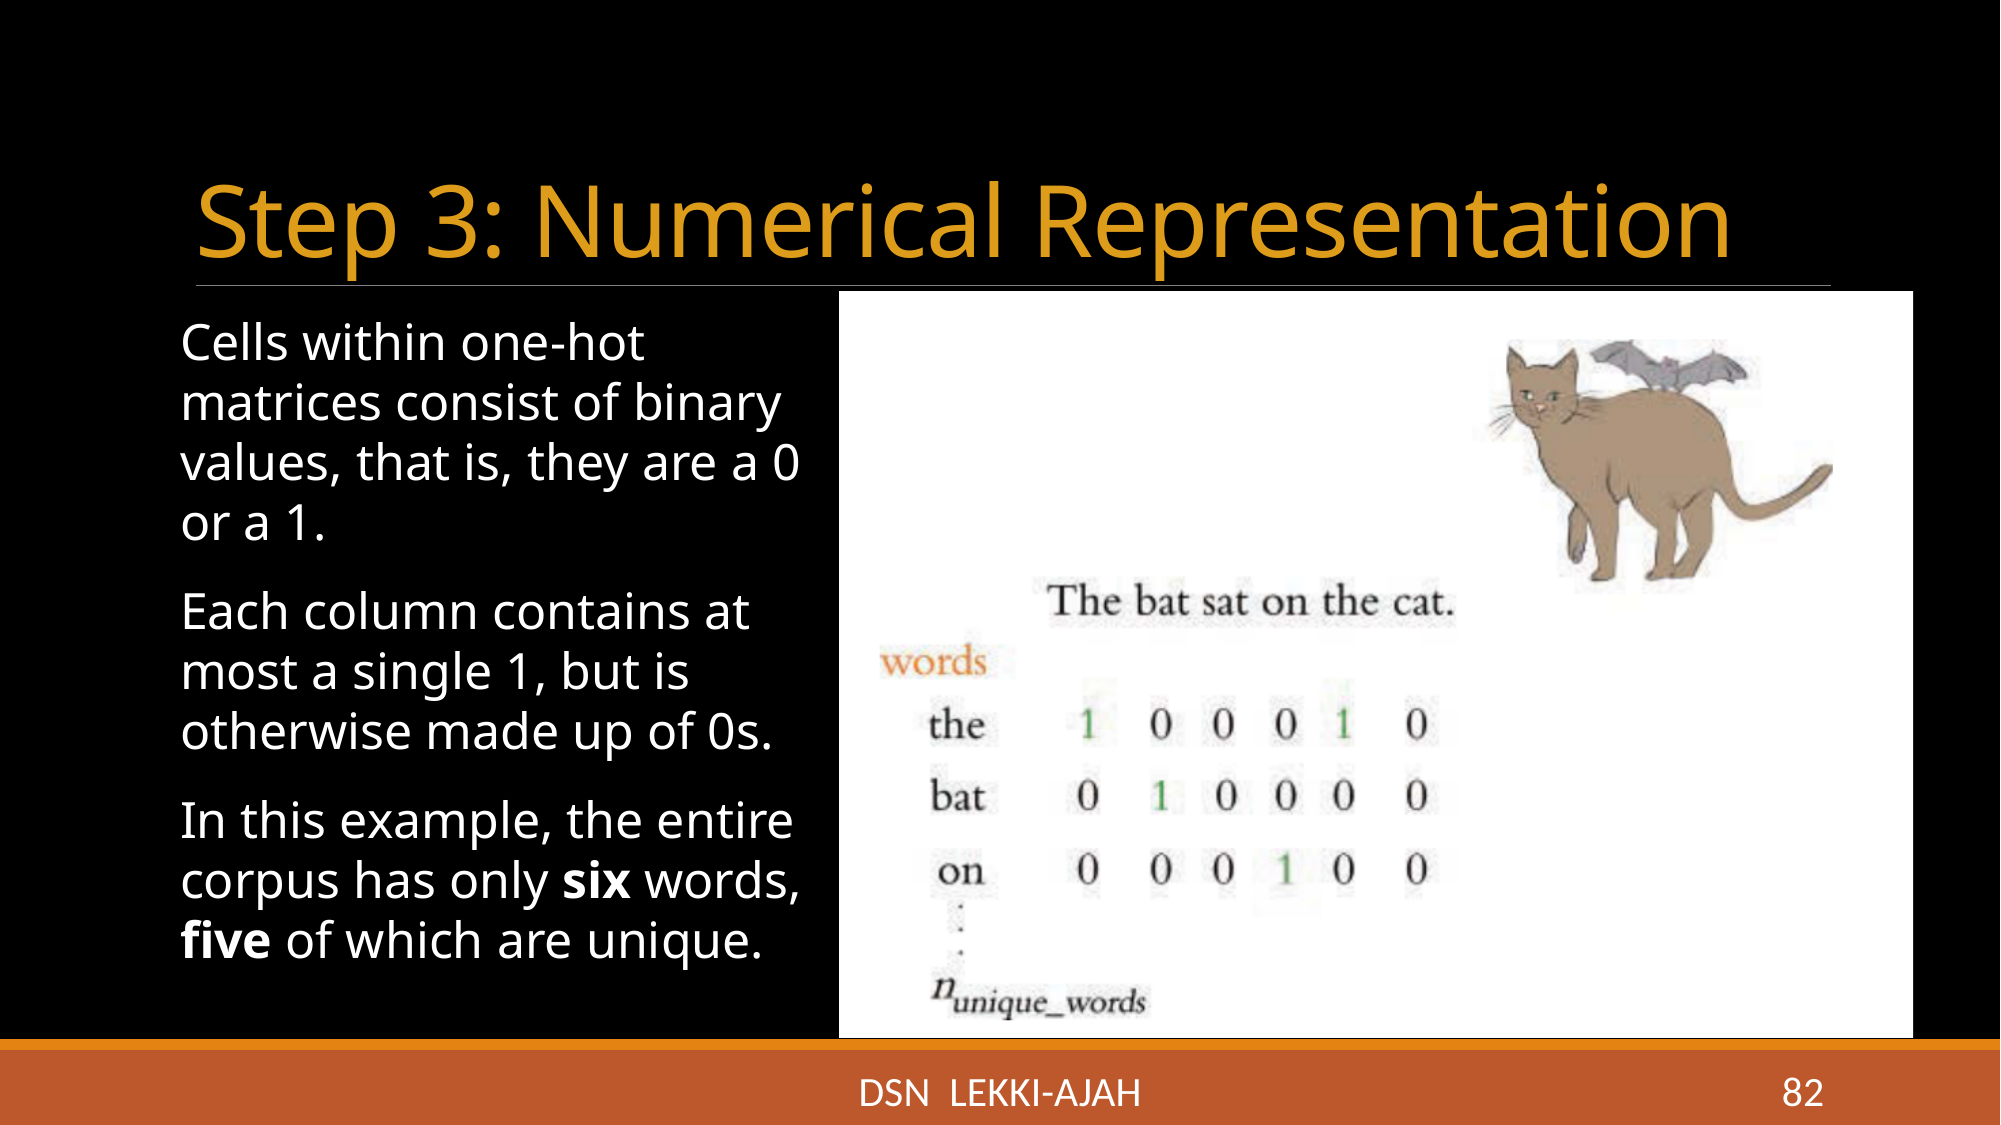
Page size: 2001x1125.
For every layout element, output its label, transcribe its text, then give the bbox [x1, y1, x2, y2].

list Cells within one-hot matrices consist of binary values, that is, they are a 0 or a 1. Each column contains at most a single 1, but is otherwise made up of 0s. In this example, the entire corpus has only six words, five of which are unique. [180, 302, 807, 1054]
picture [838, 290, 1914, 1038]
text_box [277, 919, 933, 1054]
footer DSN LEKKI-AJAH [604, 1059, 1396, 1120]
slide_number 82 [1624, 1059, 1840, 1120]
title Step 3: Numerical Representation [180, 47, 1830, 285]
